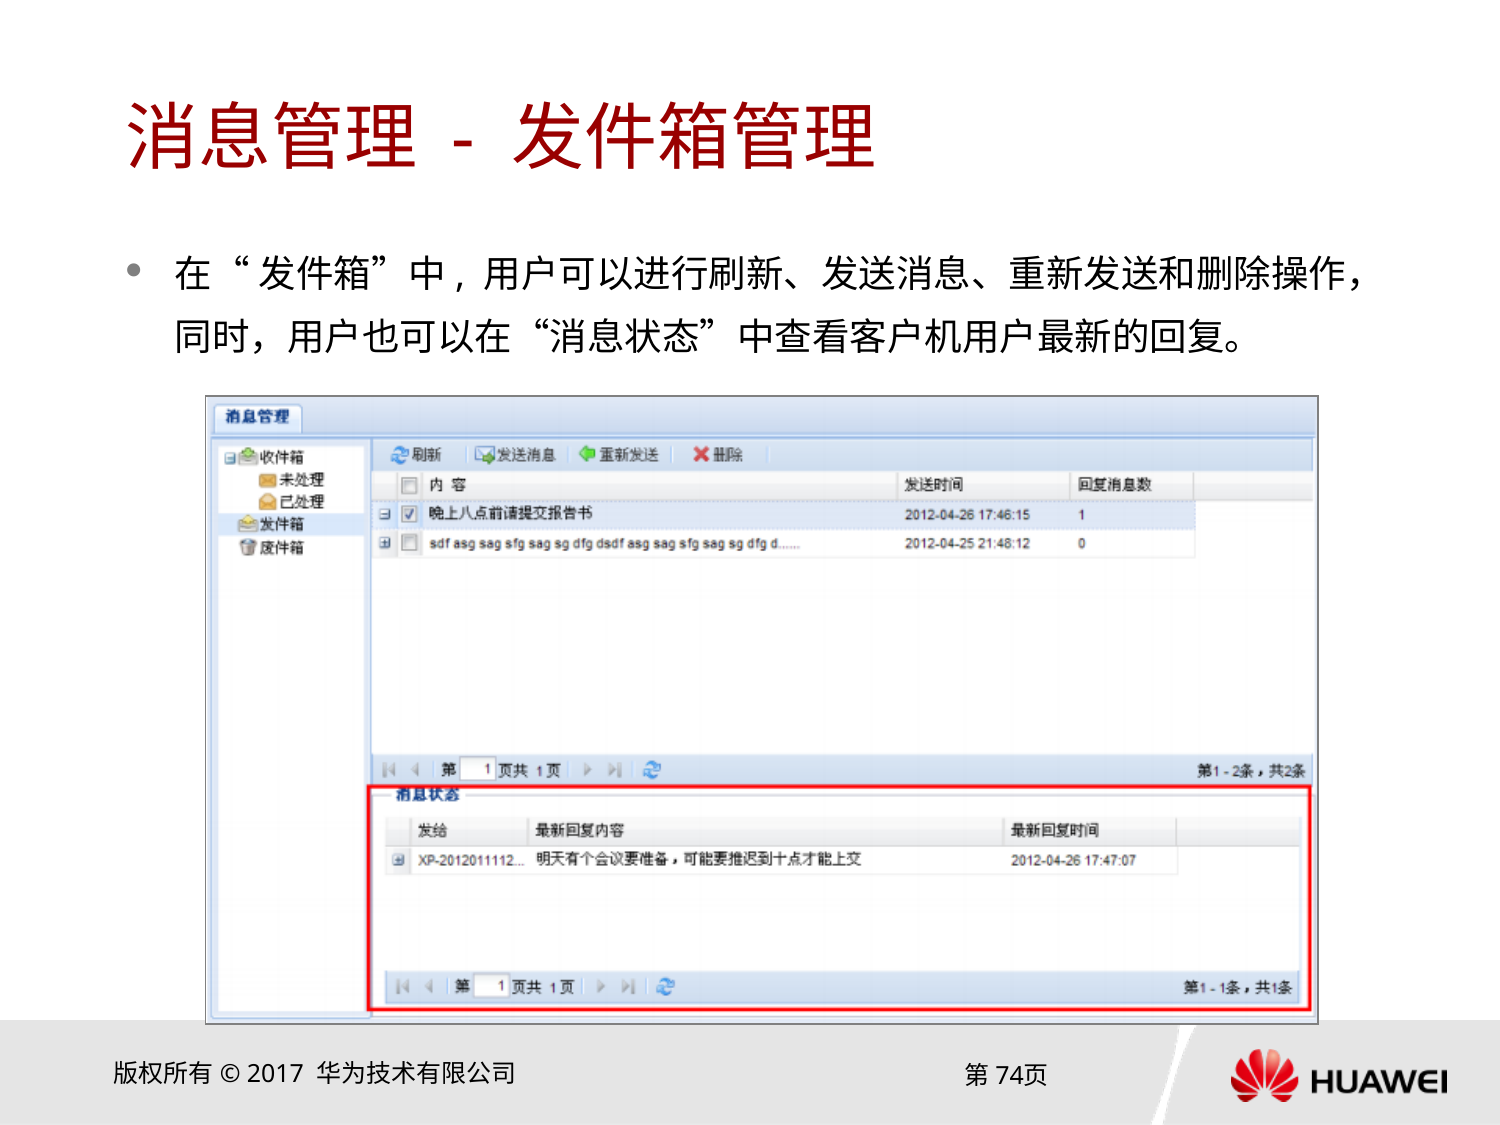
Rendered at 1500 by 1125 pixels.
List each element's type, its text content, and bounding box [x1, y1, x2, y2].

list 在“ 发件箱”中, 用户可以进行刷新、发送消息、重新发送和删除操作，同时，用户也可以在“消息状态”中查看客户机用户最新的回复。 [111, 225, 1412, 870]
picture [0, 1020, 1500, 1125]
title 消息管理 - 发件箱管理 [111, 63, 1412, 207]
picture [206, 396, 1318, 1024]
